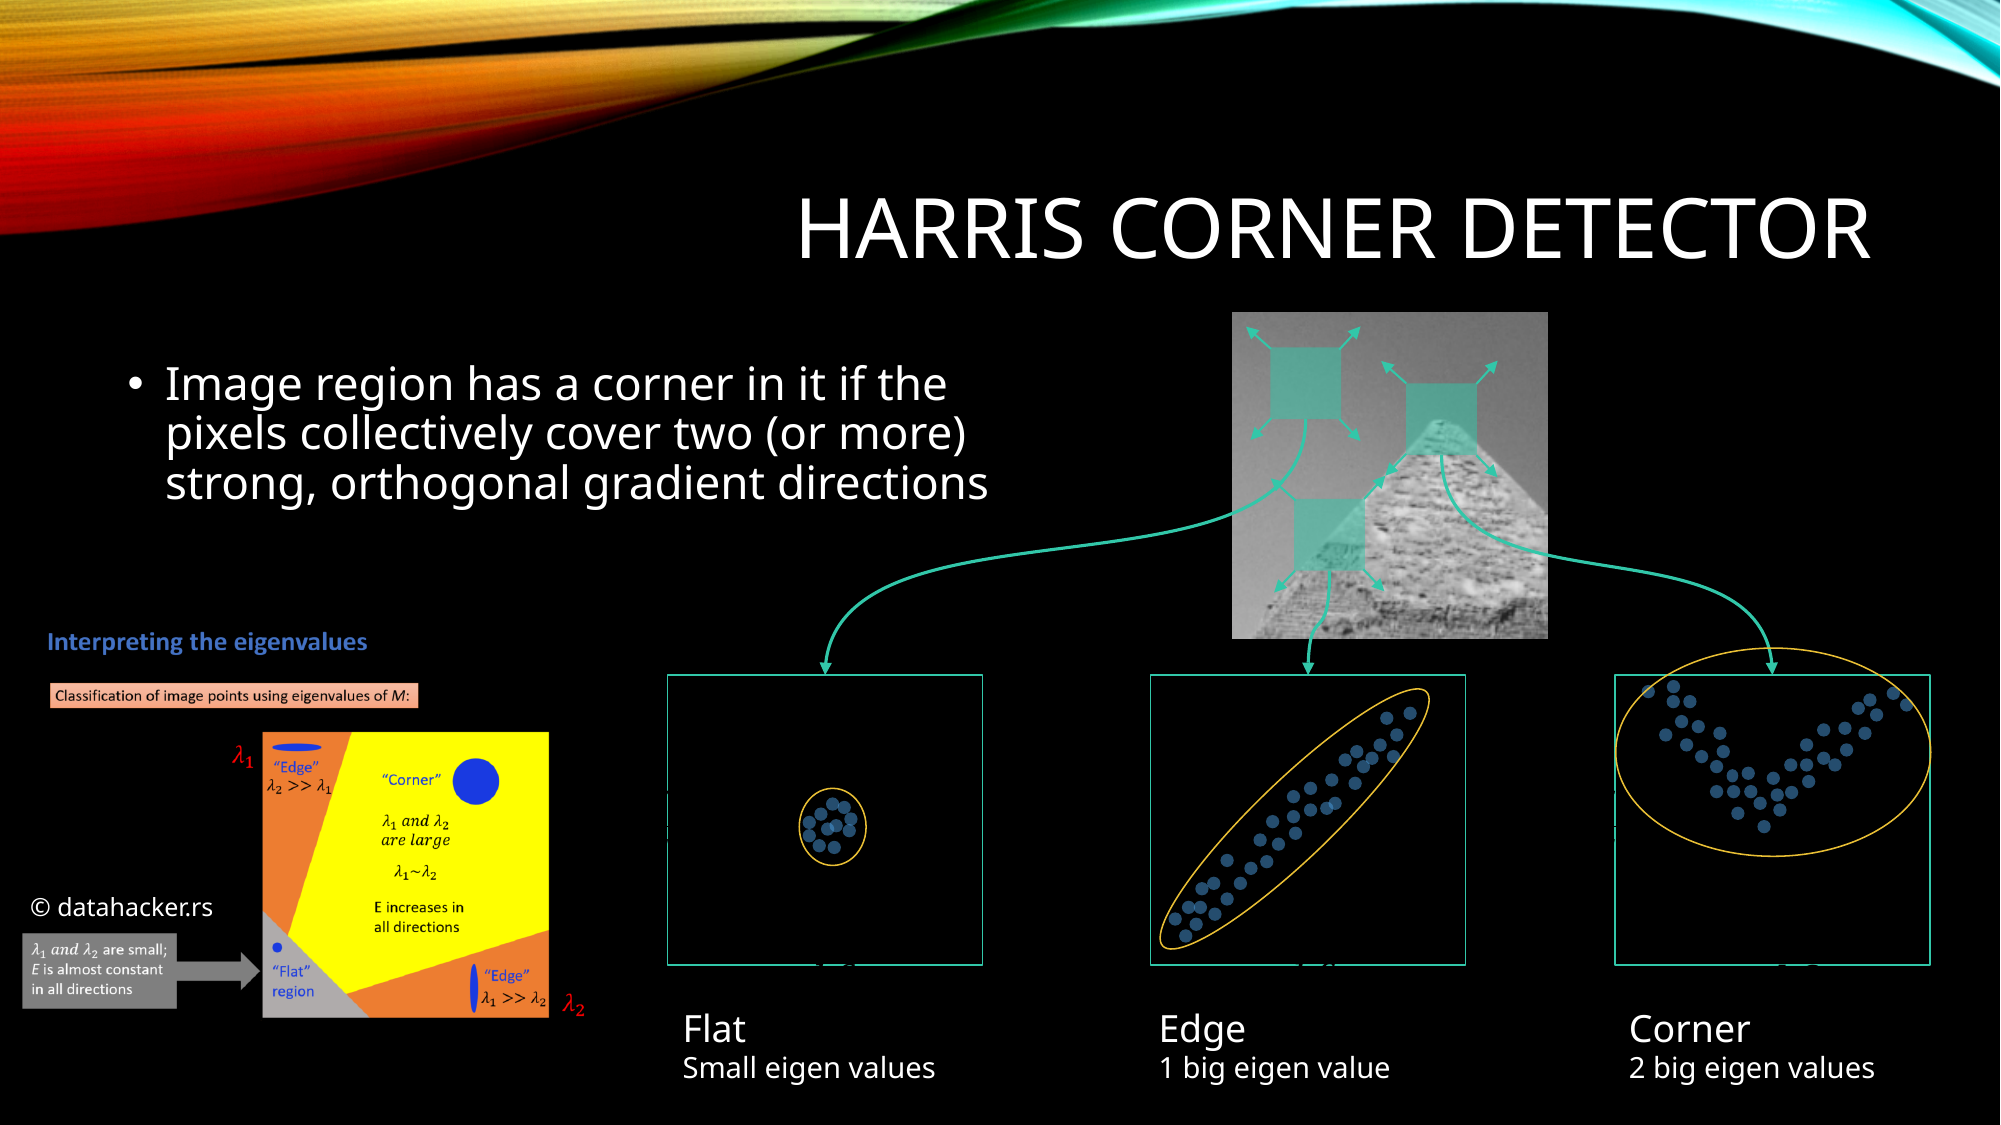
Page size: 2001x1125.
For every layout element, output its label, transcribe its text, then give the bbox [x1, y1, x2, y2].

title Harris Corner Detector [474, 125, 1888, 338]
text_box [8, 616, 590, 1022]
picture [0, 0, 2000, 237]
list Image region has a corner in it if the pixels collectively cover two (or more) strong, orthogonal gradient directions [112, 353, 605, 617]
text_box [605, 312, 1931, 1094]
